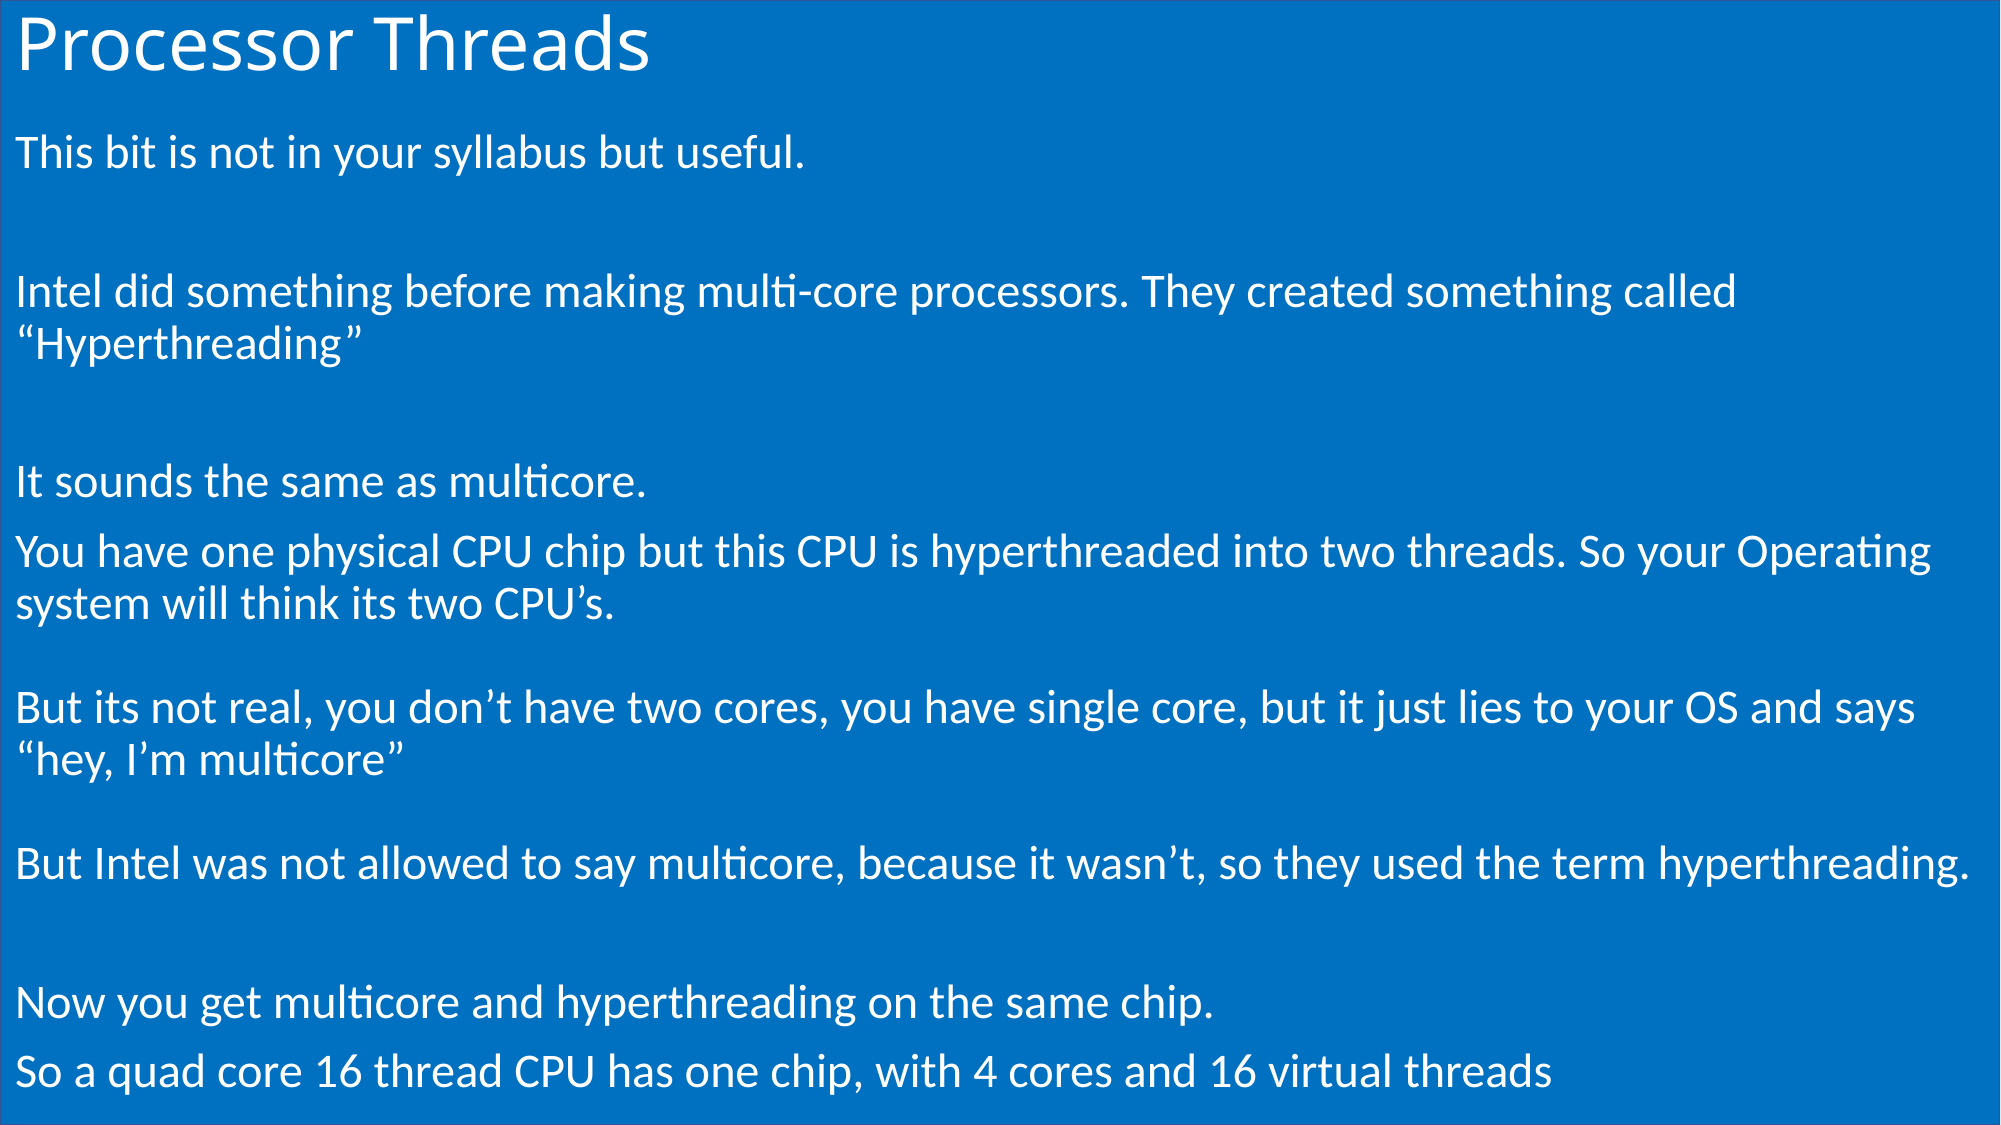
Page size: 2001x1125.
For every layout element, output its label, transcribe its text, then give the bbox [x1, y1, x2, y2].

title Processor Threads [0, 0, 2000, 95]
list This bit is not in your syllabus but useful. Intel did something before making multi-core processors. They created something called “Hyperthreading” It sounds the same as multicore. You have one physical CPU chip but this CPU is hyperthreaded into two threads. So your Operating system will think its two CPU’s. But its not real, you don’t have two cores, you have single core, but it just lies to your OS and says “hey, I’m multicore” But Intel was not allowed to say multicore, because it wasn’t, so they used the term hyperthreading. Now you get multicore and hyperthreading on the same chip. So a quad core 16 thread CPU has one chip, with 4 cores and 16 virtual threads [0, 119, 2000, 1125]
